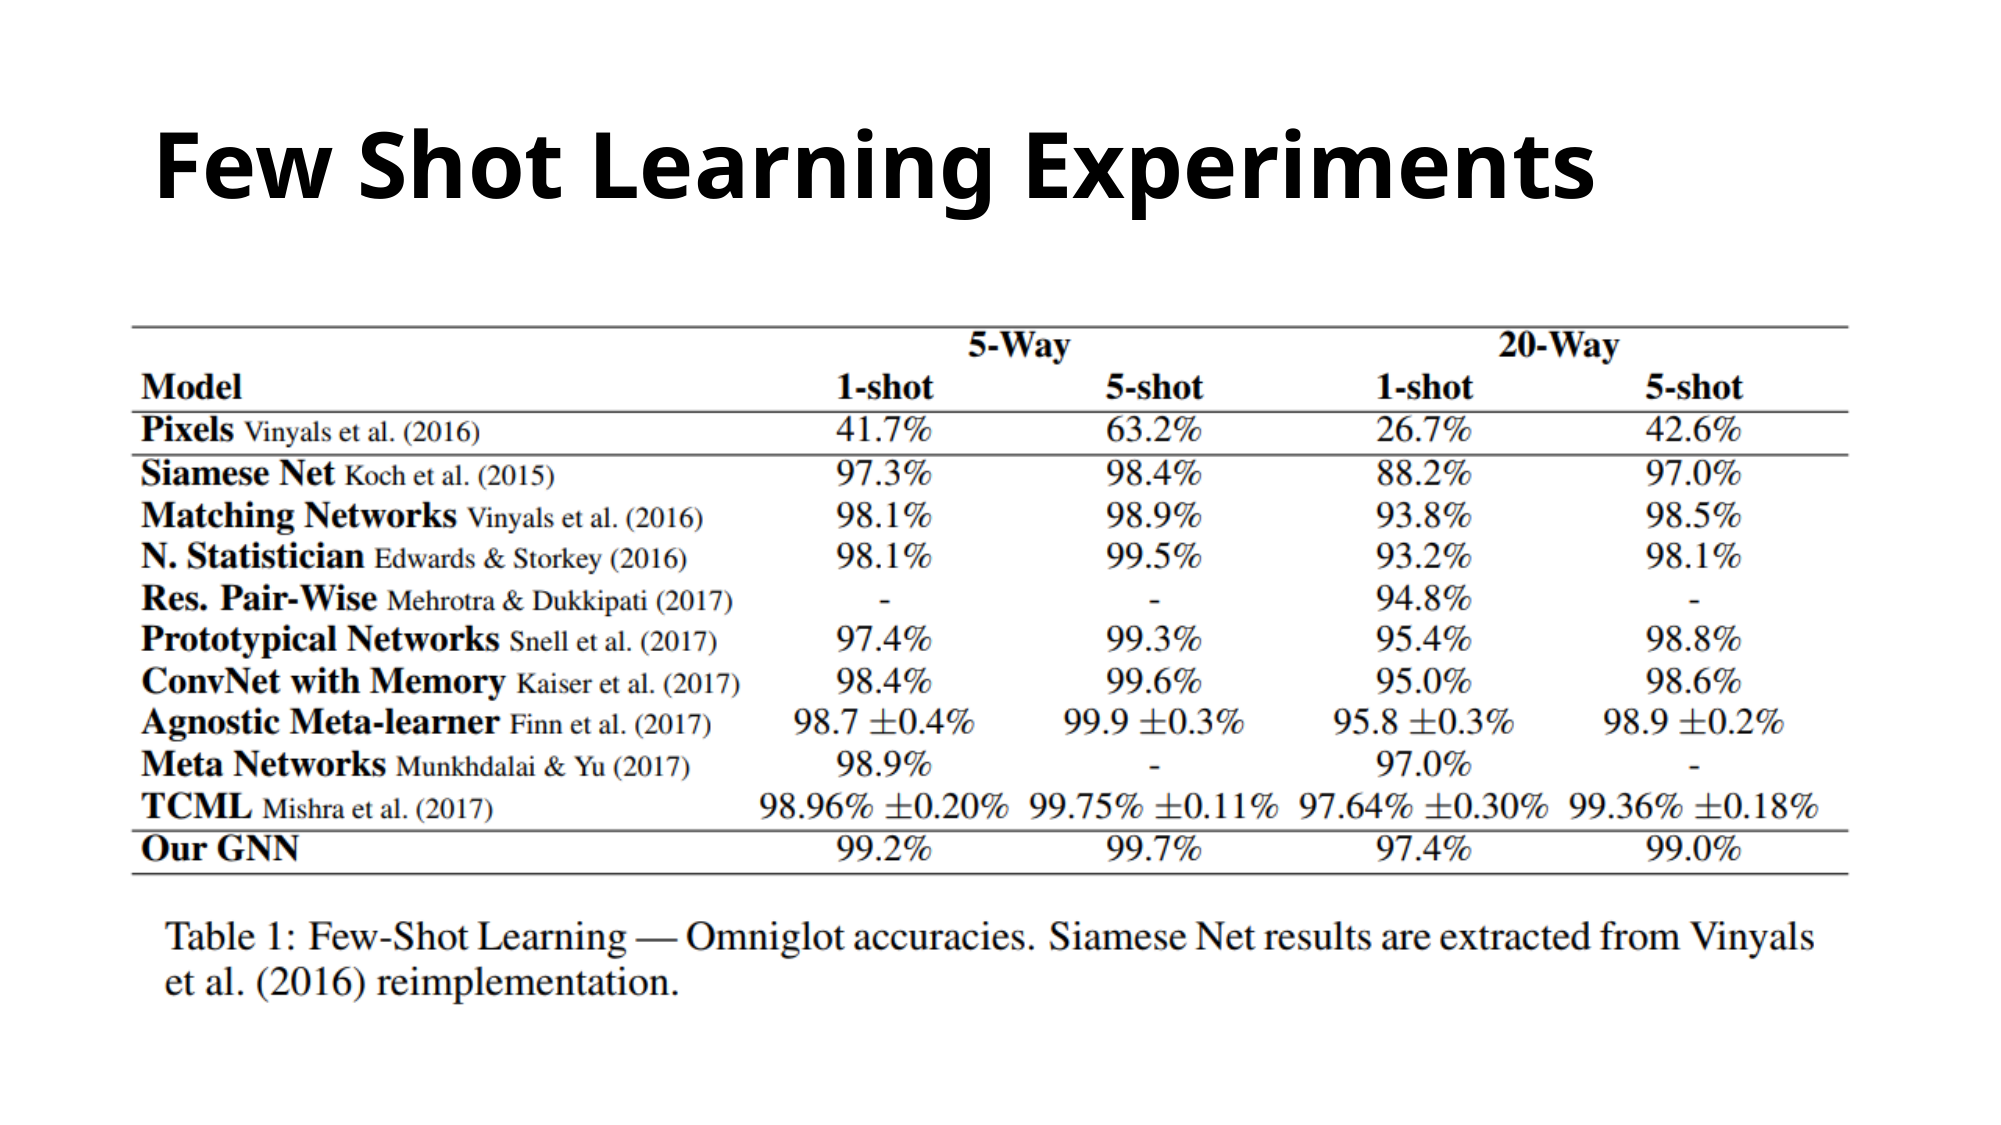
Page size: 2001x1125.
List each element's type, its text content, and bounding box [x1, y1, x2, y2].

picture [98, 299, 2000, 1028]
title Few Shot Learning Experiments [137, 59, 1863, 278]
